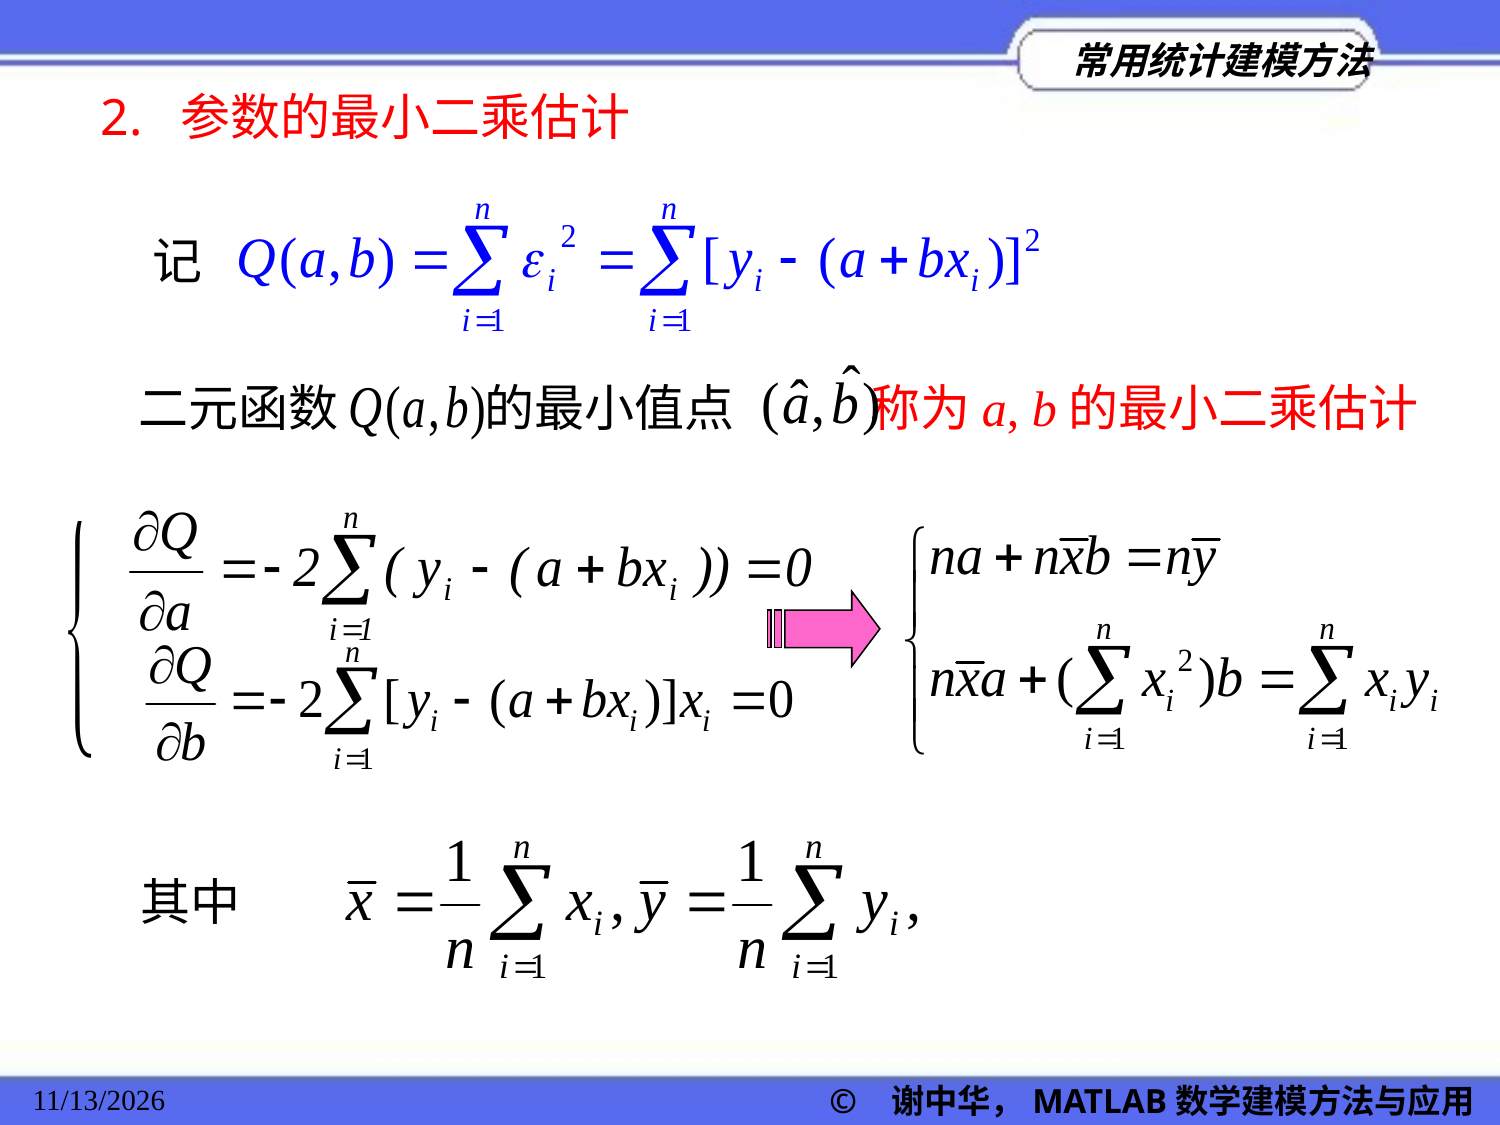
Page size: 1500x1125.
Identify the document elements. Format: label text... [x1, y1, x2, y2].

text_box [125, 818, 928, 988]
text_box [826, 591, 880, 667]
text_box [892, 514, 1453, 767]
picture [0, 0, 1500, 1125]
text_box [123, 355, 1451, 449]
footer © 谢中华，MATLAB数学建模方法与应用 [809, 1076, 1495, 1123]
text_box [52, 491, 822, 782]
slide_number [17, 1077, 356, 1120]
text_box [136, 182, 1056, 341]
text_box 2. 参数的最小二乘估计 [86, 78, 1471, 153]
